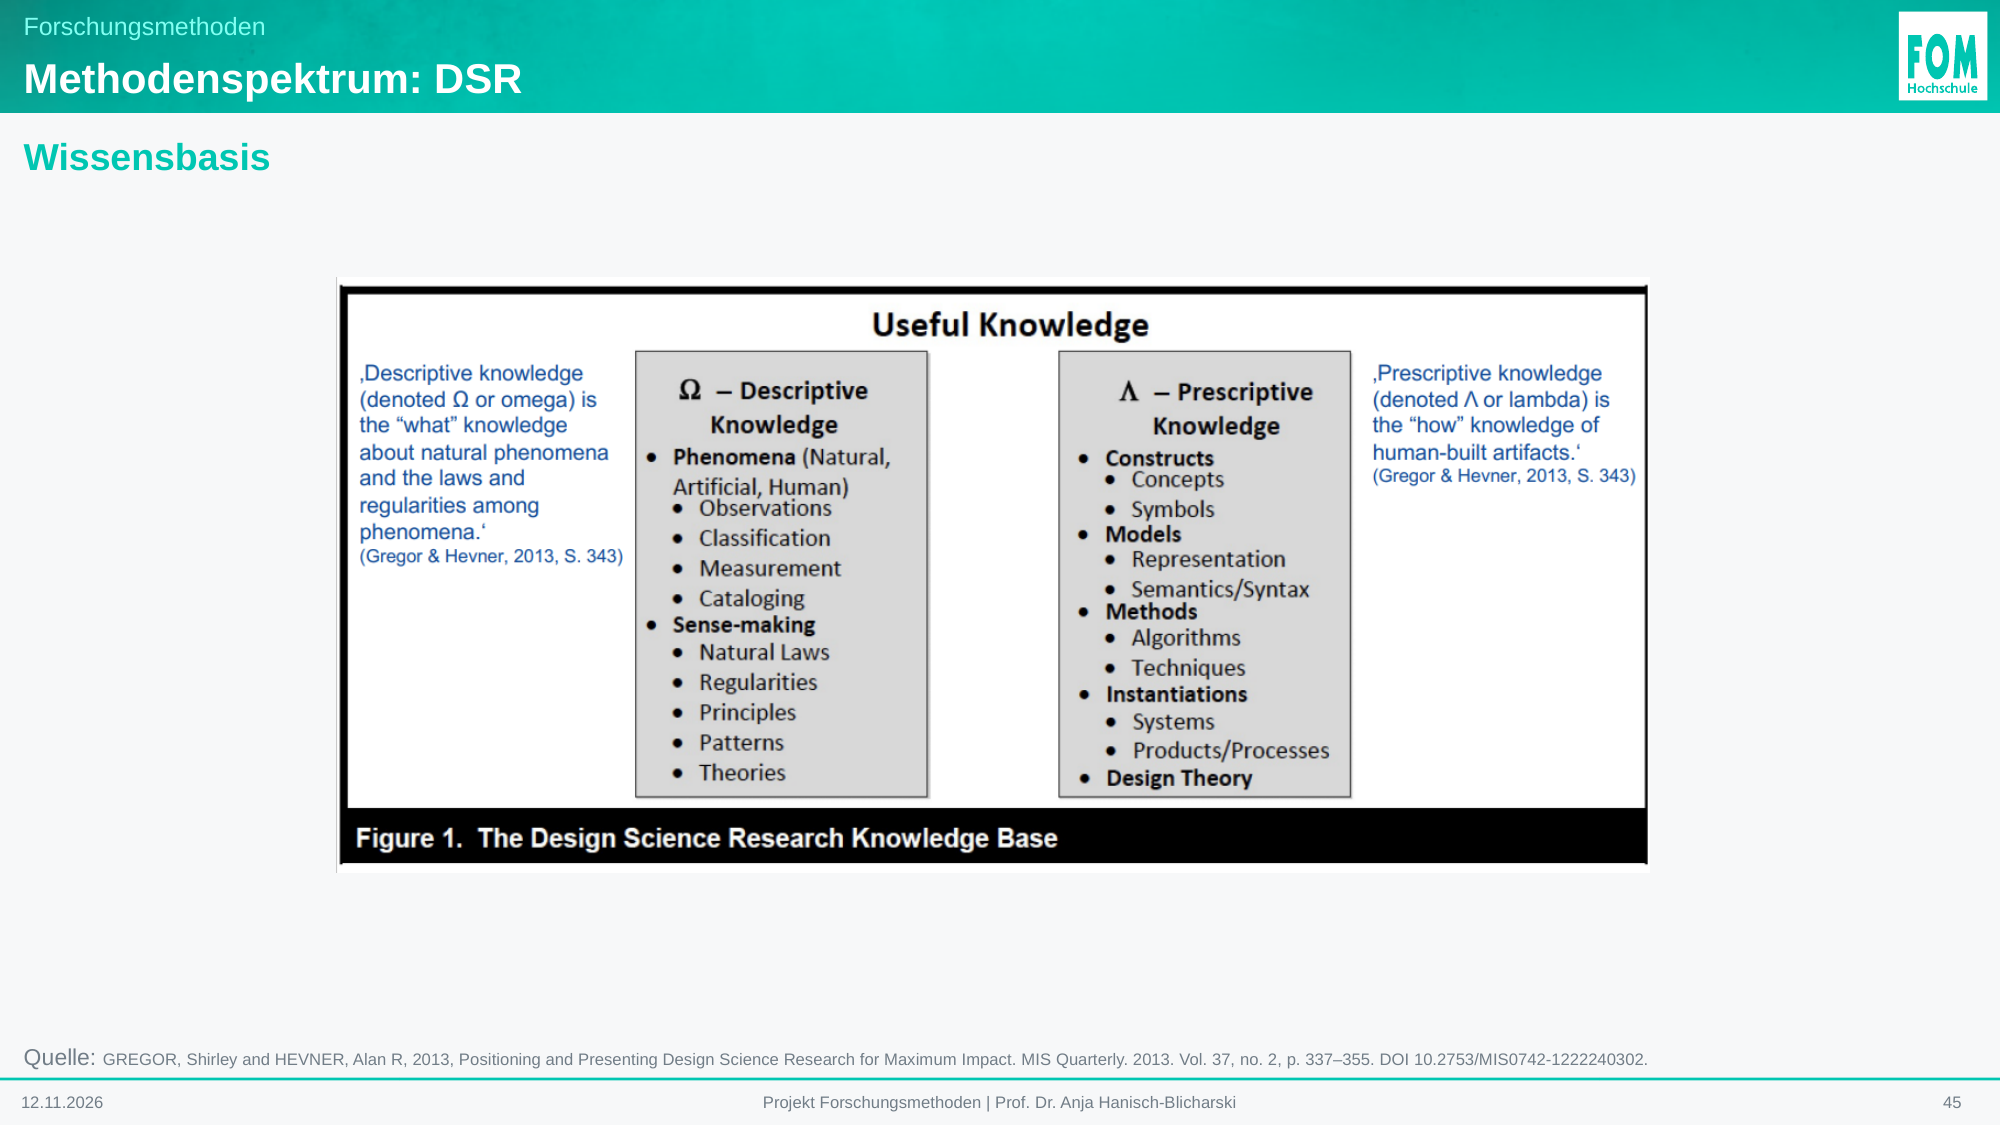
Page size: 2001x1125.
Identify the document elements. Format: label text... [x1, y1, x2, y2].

picture [335, 277, 1650, 873]
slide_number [21, 1084, 357, 1125]
list Methodenspektrum: DSR [23, 51, 1784, 107]
footer Projekt Forschungsmethoden | Prof. Dr. Anja Hanisch-Blicharski [391, 1084, 1609, 1125]
title Forschungsmethoden [23, 10, 1784, 41]
list Quelle: GREGOR, Shirley and HEVNER, Alan R, 2013, Positioning and Presenting Design Science Research for Maximum Impact. MIS Quarterly. 2013. Vol. 37, no. 2, p. 337–355. DOI 10.2753/MIS0742-1222240302. [23, 1021, 1977, 1071]
picture [0, 0, 2000, 113]
slide_number 45 [1659, 1084, 1977, 1125]
list Wissensbasis [23, 133, 1977, 1018]
